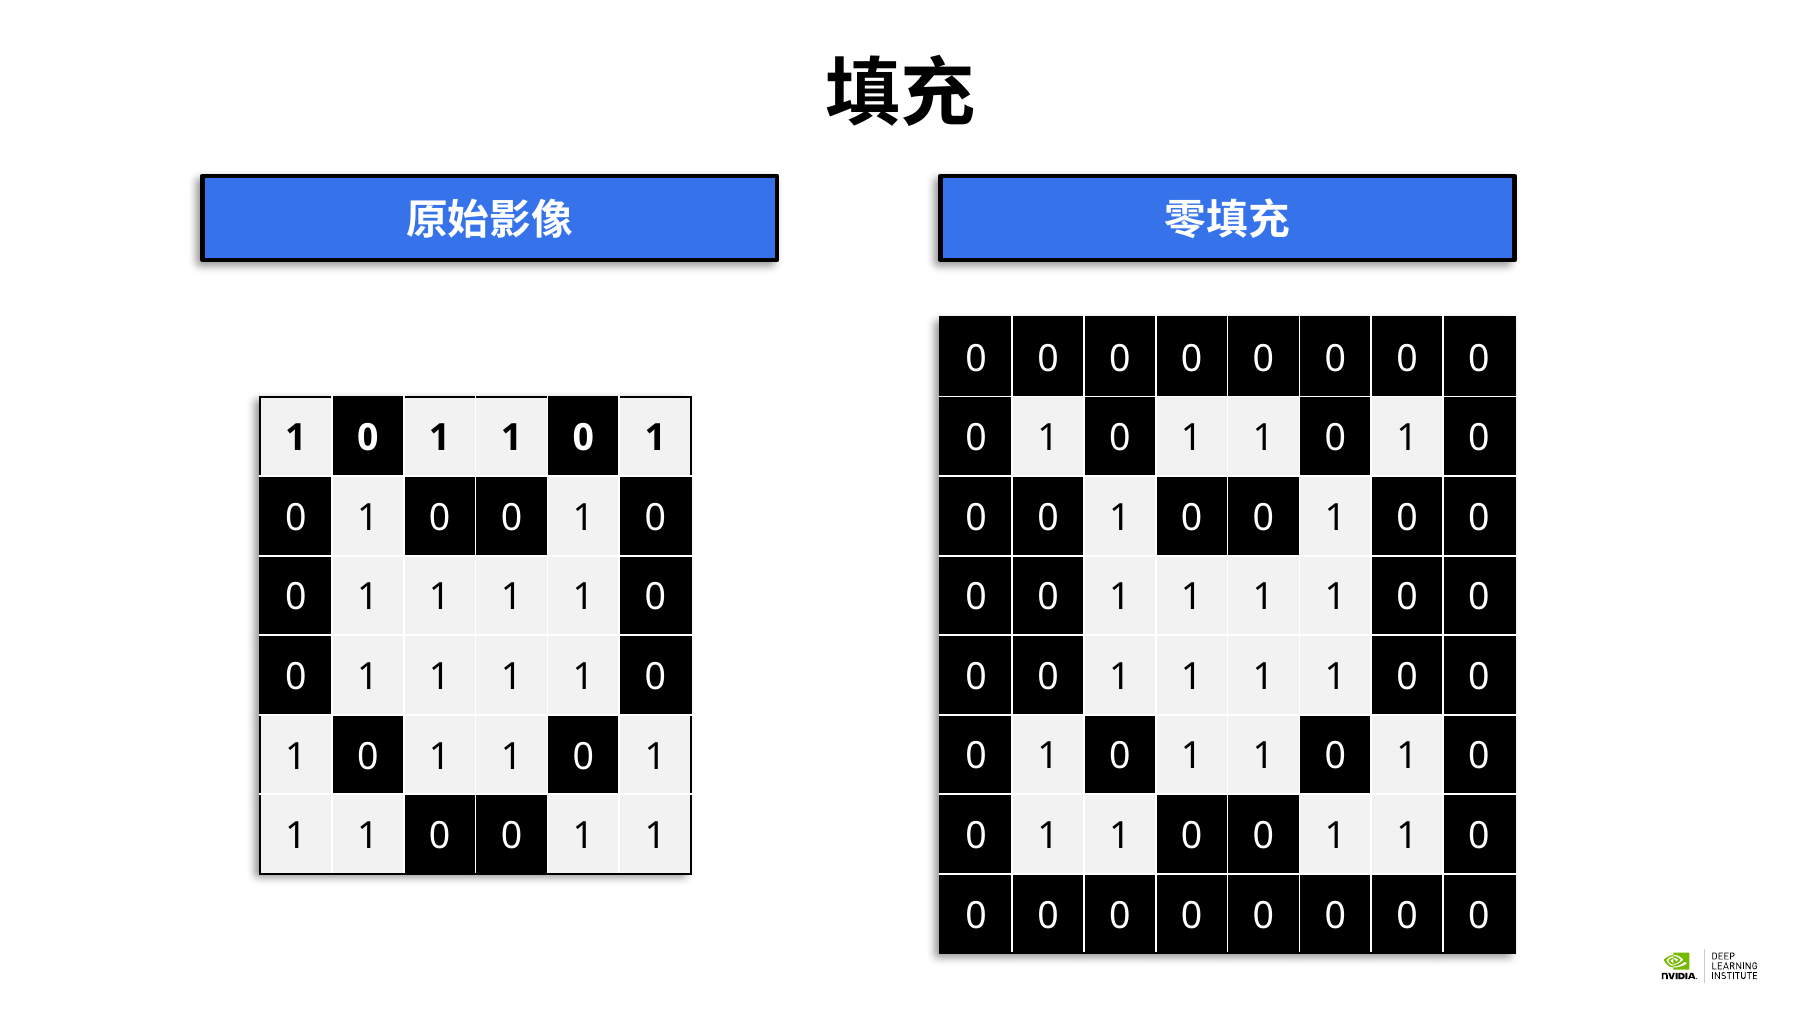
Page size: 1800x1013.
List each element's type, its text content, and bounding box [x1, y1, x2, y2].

table_cell 0 [1444, 477, 1514, 555]
table_cell 1 [1085, 636, 1155, 714]
table_cell 1 [1013, 716, 1083, 793]
table_cell 0 [261, 557, 331, 634]
table_cell 1 [333, 795, 403, 873]
table_cell 0 [1372, 557, 1442, 634]
table_header 1 [620, 398, 690, 475]
table_cell 0 [1013, 477, 1083, 555]
table_cell 0 [941, 397, 1011, 475]
table_cell 1 [476, 557, 547, 634]
table_cell 0 [1157, 875, 1227, 952]
table_cell 1 [1157, 716, 1227, 793]
table_cell 0 [1300, 716, 1370, 793]
table_cell 0 [261, 477, 331, 555]
table_cell 0 [1444, 636, 1514, 714]
table_header 0 [1085, 318, 1155, 396]
table_header 0 [1228, 318, 1299, 396]
table_header 1 [261, 398, 331, 475]
table_cell 1 [1085, 557, 1155, 634]
table_cell 0 [620, 557, 690, 634]
table_cell 0 [1444, 557, 1514, 634]
table_cell 0 [941, 557, 1011, 634]
table_header 0 [1372, 318, 1442, 396]
table_cell 1 [1228, 636, 1299, 714]
table_cell 0 [1228, 875, 1299, 952]
text_box 原始影像 [200, 174, 779, 262]
table_cell 0 [1444, 716, 1514, 793]
table_cell 1 [620, 795, 690, 873]
table_cell 0 [405, 477, 475, 555]
text_box 零填充 [938, 174, 1517, 262]
table_cell 0 [1444, 875, 1514, 952]
table_cell 1 [261, 716, 331, 793]
table_cell 1 [333, 557, 403, 634]
table_cell 0 [941, 716, 1011, 793]
table_cell 0 [476, 795, 547, 873]
table_cell 1 [1085, 795, 1155, 873]
table_cell 0 [620, 477, 690, 555]
table_header 0 [1013, 318, 1083, 396]
table_cell 0 [1444, 795, 1514, 873]
table_cell 0 [1372, 636, 1442, 714]
table_header 0 [548, 398, 618, 475]
table_cell 1 [1372, 795, 1442, 873]
table_header 1 [405, 398, 475, 475]
table_cell 0 [1013, 636, 1083, 714]
table_cell 0 [1228, 795, 1299, 873]
table_cell 0 [261, 636, 331, 714]
table_cell 0 [1300, 397, 1370, 475]
table_cell 0 [941, 795, 1011, 873]
table_cell 1 [476, 636, 547, 714]
table_cell 1 [620, 716, 690, 793]
table_cell 0 [476, 477, 547, 555]
table_cell 0 [548, 716, 618, 793]
table_cell 1 [405, 557, 475, 634]
table_cell 0 [941, 477, 1011, 555]
table_cell 1 [405, 716, 475, 793]
table_cell 0 [1300, 875, 1370, 952]
table_cell 1 [548, 557, 618, 634]
table_cell 1 [1157, 557, 1227, 634]
table_cell 0 [1013, 875, 1083, 952]
table_cell 0 [620, 636, 690, 714]
table_cell 1 [548, 795, 618, 873]
table_header 1 [476, 398, 547, 475]
table_cell 0 [1157, 795, 1227, 873]
table_cell 0 [1372, 875, 1442, 952]
table_cell 0 [941, 875, 1011, 952]
table_cell 0 [1085, 397, 1155, 475]
table_header 0 [941, 318, 1011, 396]
table_cell 0 [1085, 716, 1155, 793]
table_cell 0 [1157, 477, 1227, 555]
table_cell 1 [333, 636, 403, 714]
table_cell 1 [1228, 716, 1299, 793]
table_cell 1 [1228, 557, 1299, 634]
table_cell 1 [476, 716, 547, 793]
table_cell 1 [1372, 397, 1442, 475]
table_cell 0 [1444, 397, 1514, 475]
table_cell 1 [405, 636, 475, 714]
table_cell 1 [261, 795, 331, 873]
table_cell 0 [1228, 477, 1299, 555]
table_cell 1 [1085, 477, 1155, 555]
table_cell 1 [548, 636, 618, 714]
table_cell 1 [1300, 795, 1370, 873]
table_cell 1 [333, 477, 403, 555]
table_cell 1 [1157, 397, 1227, 475]
table_cell 0 [941, 636, 1011, 714]
text_box 填充 [81, 46, 1719, 144]
table_cell 0 [1013, 557, 1083, 634]
table_cell 1 [1013, 795, 1083, 873]
table_cell 1 [1157, 636, 1227, 714]
table_cell 0 [333, 716, 403, 793]
table_header 0 [1157, 318, 1227, 396]
table_cell 1 [1300, 636, 1370, 714]
table_header 0 [1300, 318, 1370, 396]
table_cell 1 [1300, 557, 1370, 634]
table_cell 1 [1300, 477, 1370, 555]
table_cell 1 [1372, 716, 1442, 793]
table_cell 1 [1228, 397, 1299, 475]
table_header 0 [1444, 318, 1514, 396]
table_cell 1 [548, 477, 618, 555]
table_cell 0 [1085, 875, 1155, 952]
table_header 0 [333, 398, 403, 475]
table_cell 1 [1013, 397, 1083, 475]
table_cell 0 [405, 795, 475, 873]
table_cell 0 [1372, 477, 1442, 555]
